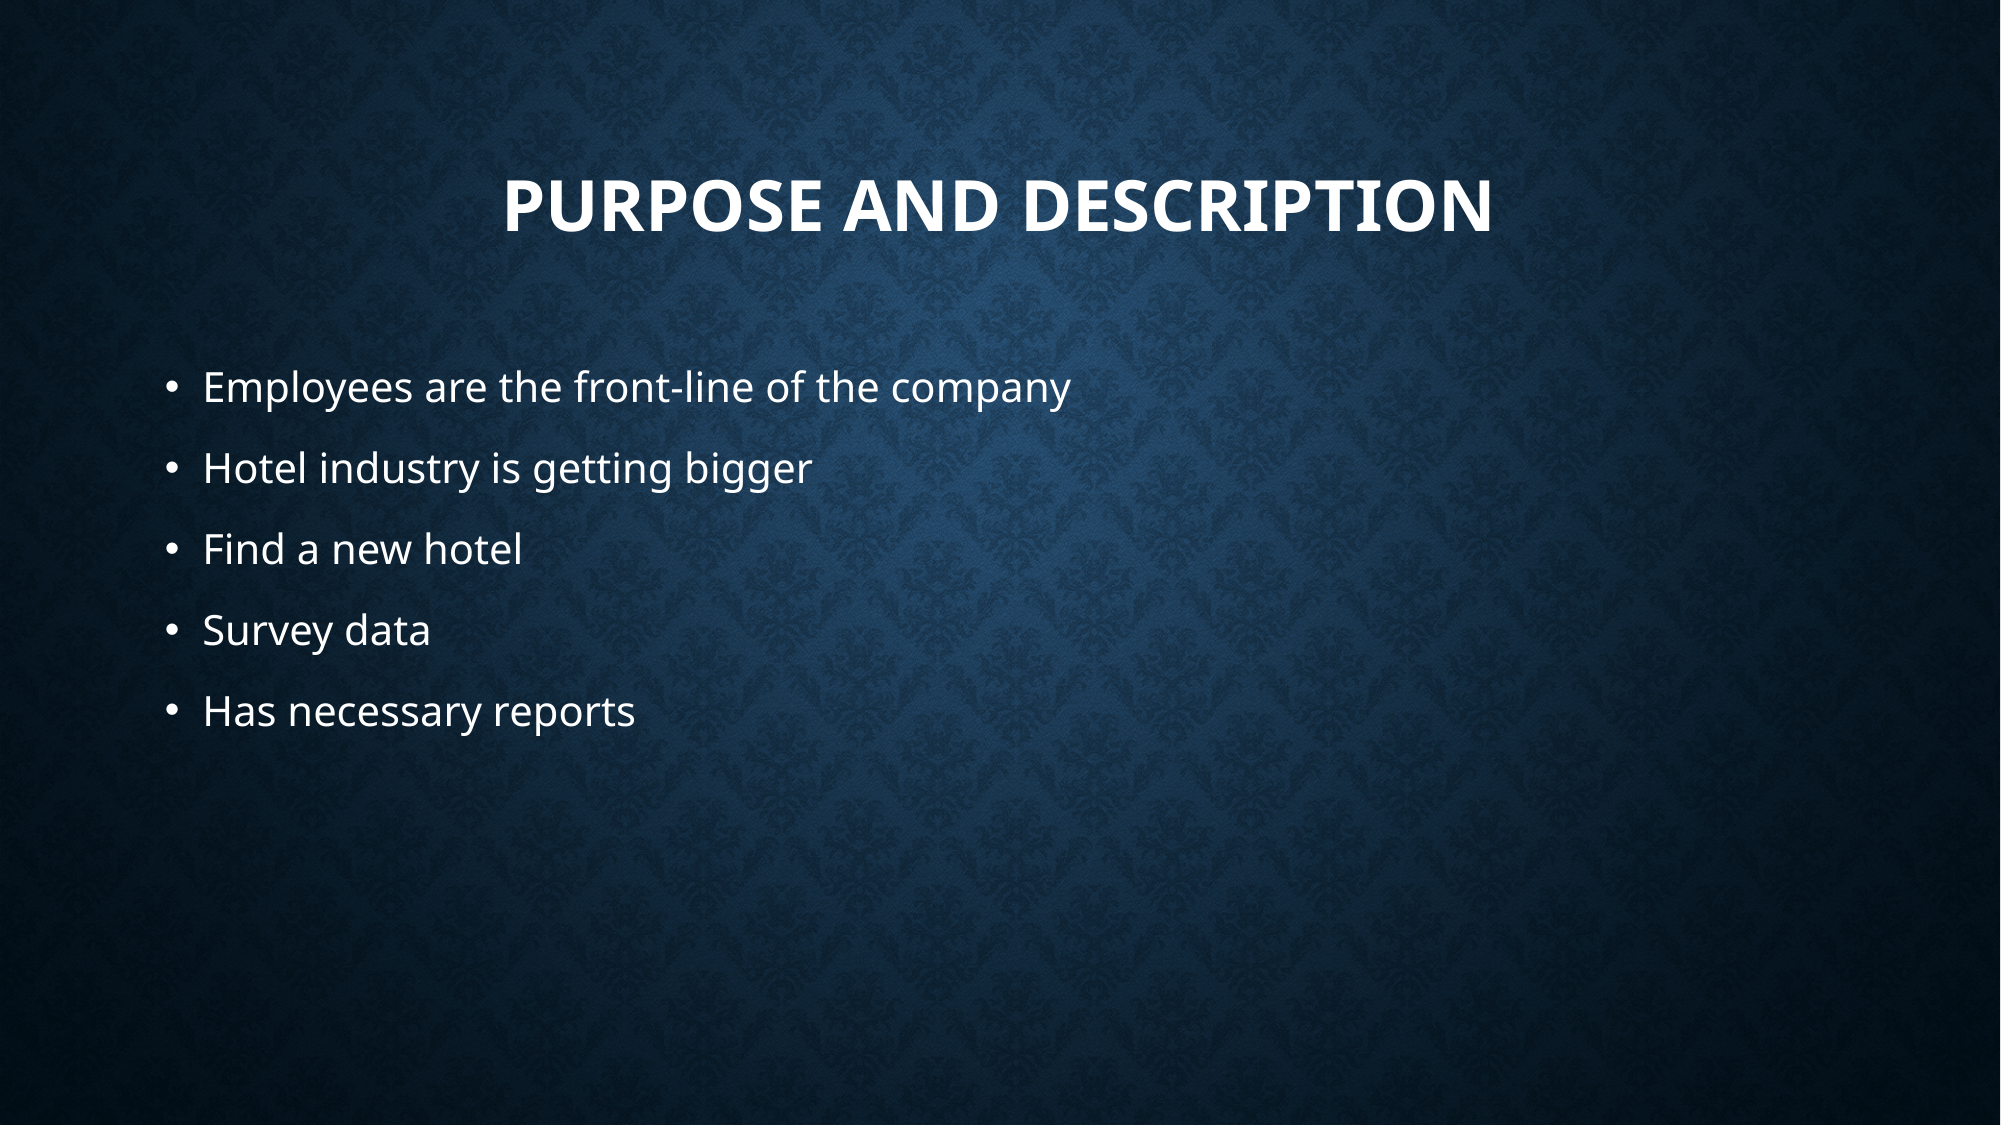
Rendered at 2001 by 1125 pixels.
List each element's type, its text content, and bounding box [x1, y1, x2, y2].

list Employees are the front-line of the company Hotel industry is getting bigger Find a new hotel Survey data Has necessary reports [149, 343, 1849, 950]
title Purpose and Description [149, 99, 1849, 318]
